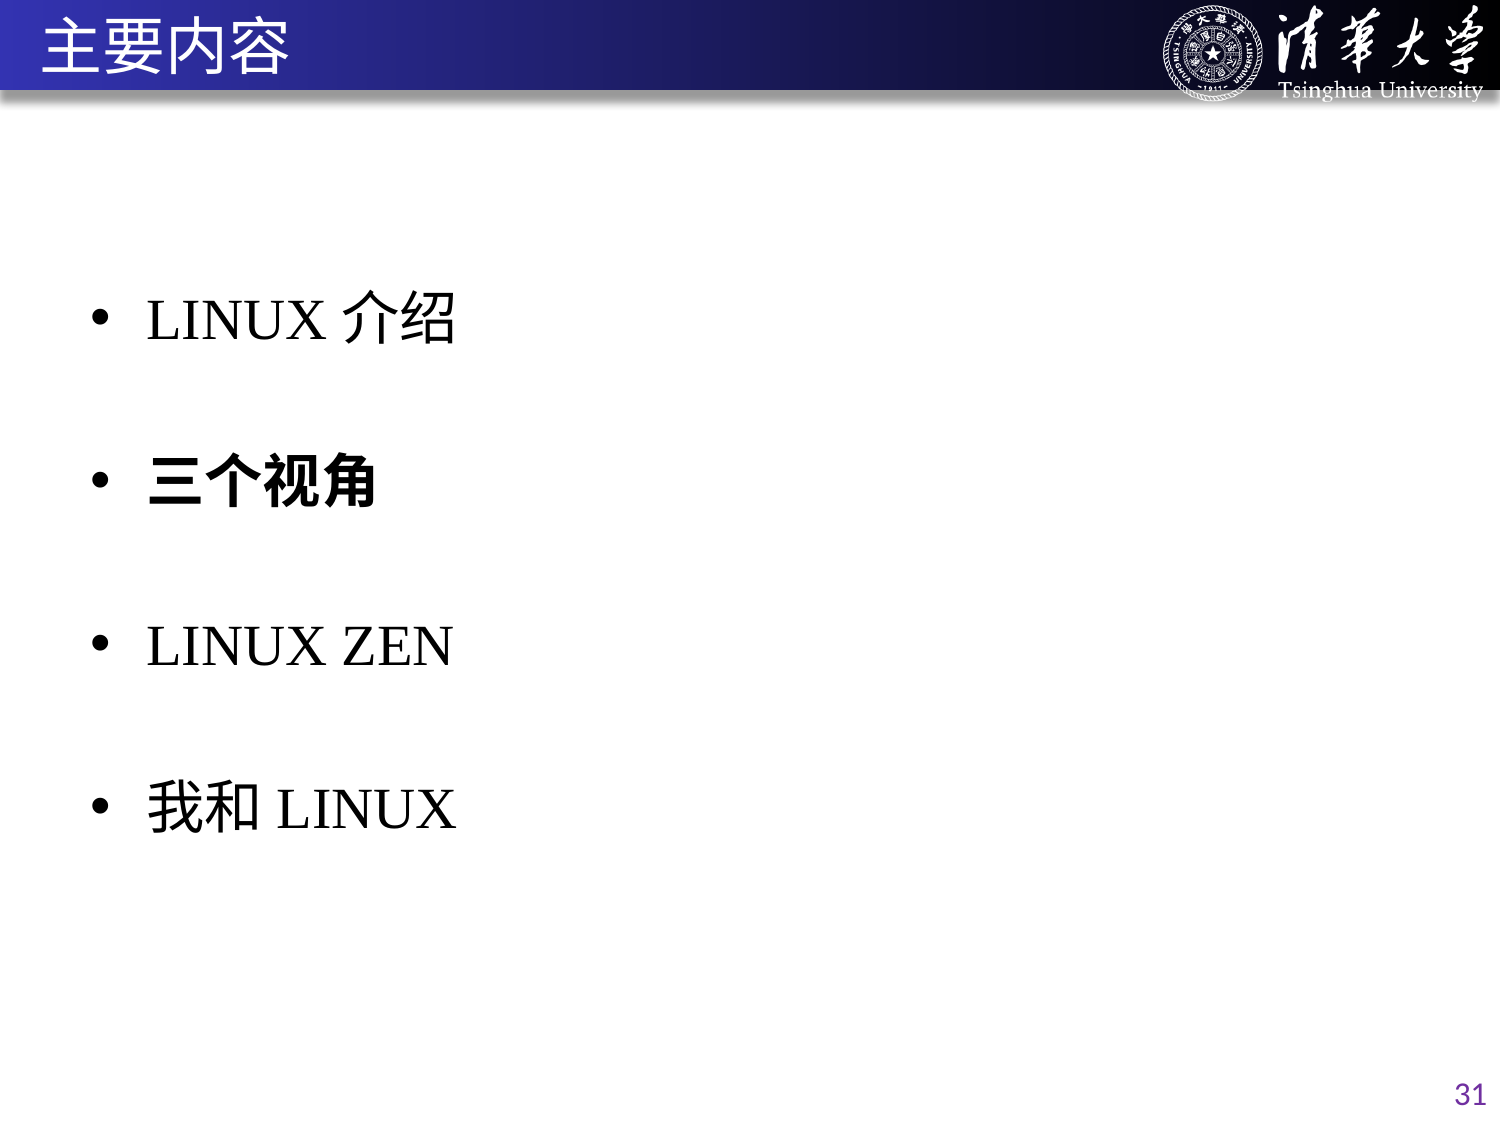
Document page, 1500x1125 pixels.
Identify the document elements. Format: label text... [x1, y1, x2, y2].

title 主要内容 [0, 0, 1152, 90]
list LINUX介绍 三个视角 LINUX ZEN 我和LINUX [75, 184, 1425, 1000]
slide_number 31 [1325, 1062, 1500, 1122]
